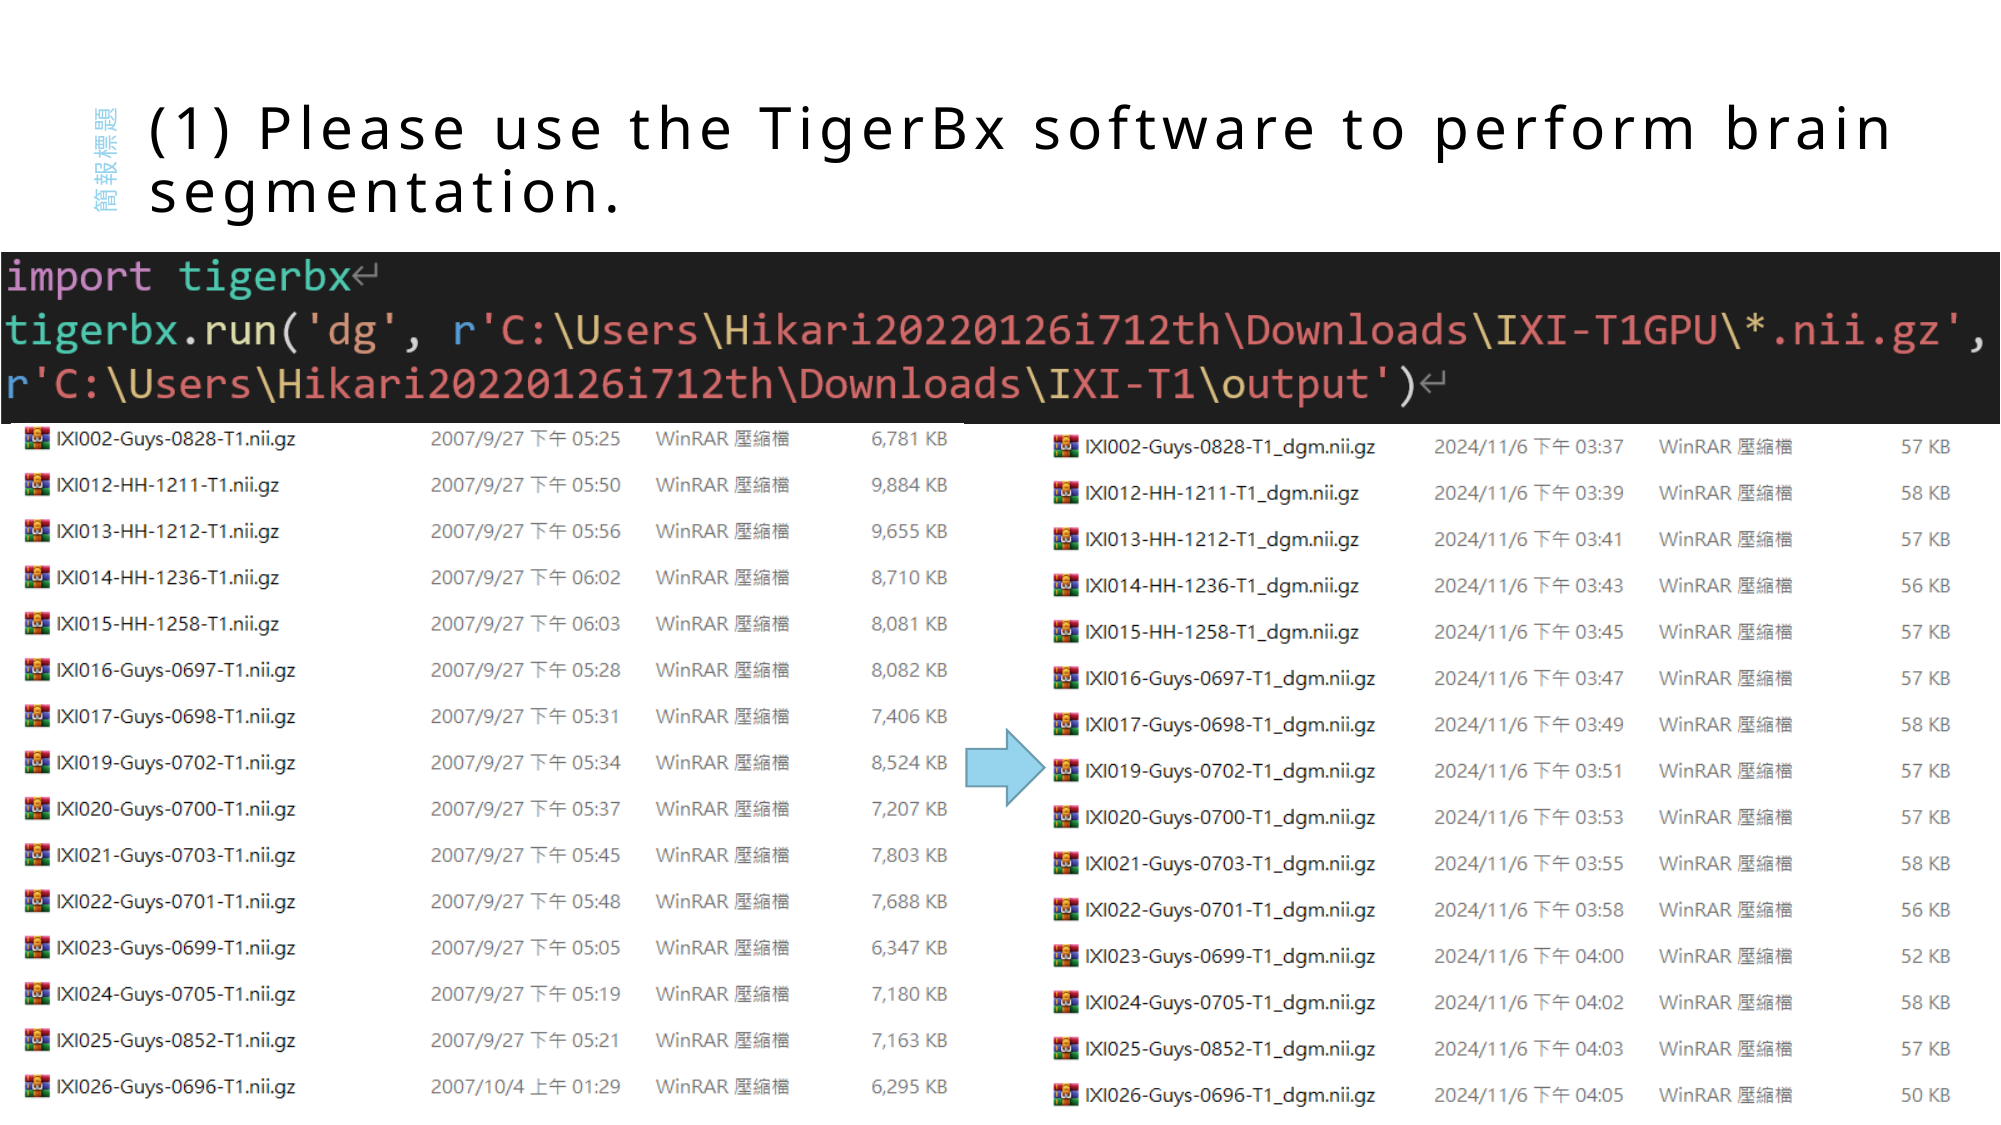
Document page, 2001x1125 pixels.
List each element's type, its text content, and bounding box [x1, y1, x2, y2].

footer 簡報標題 [90, 107, 120, 242]
text_box [967, 727, 1044, 808]
picture [1044, 432, 1972, 1112]
picture [0, 252, 2000, 1114]
title (1) Please use the TigerBx software to perform brain segmentation. [149, 99, 1909, 250]
